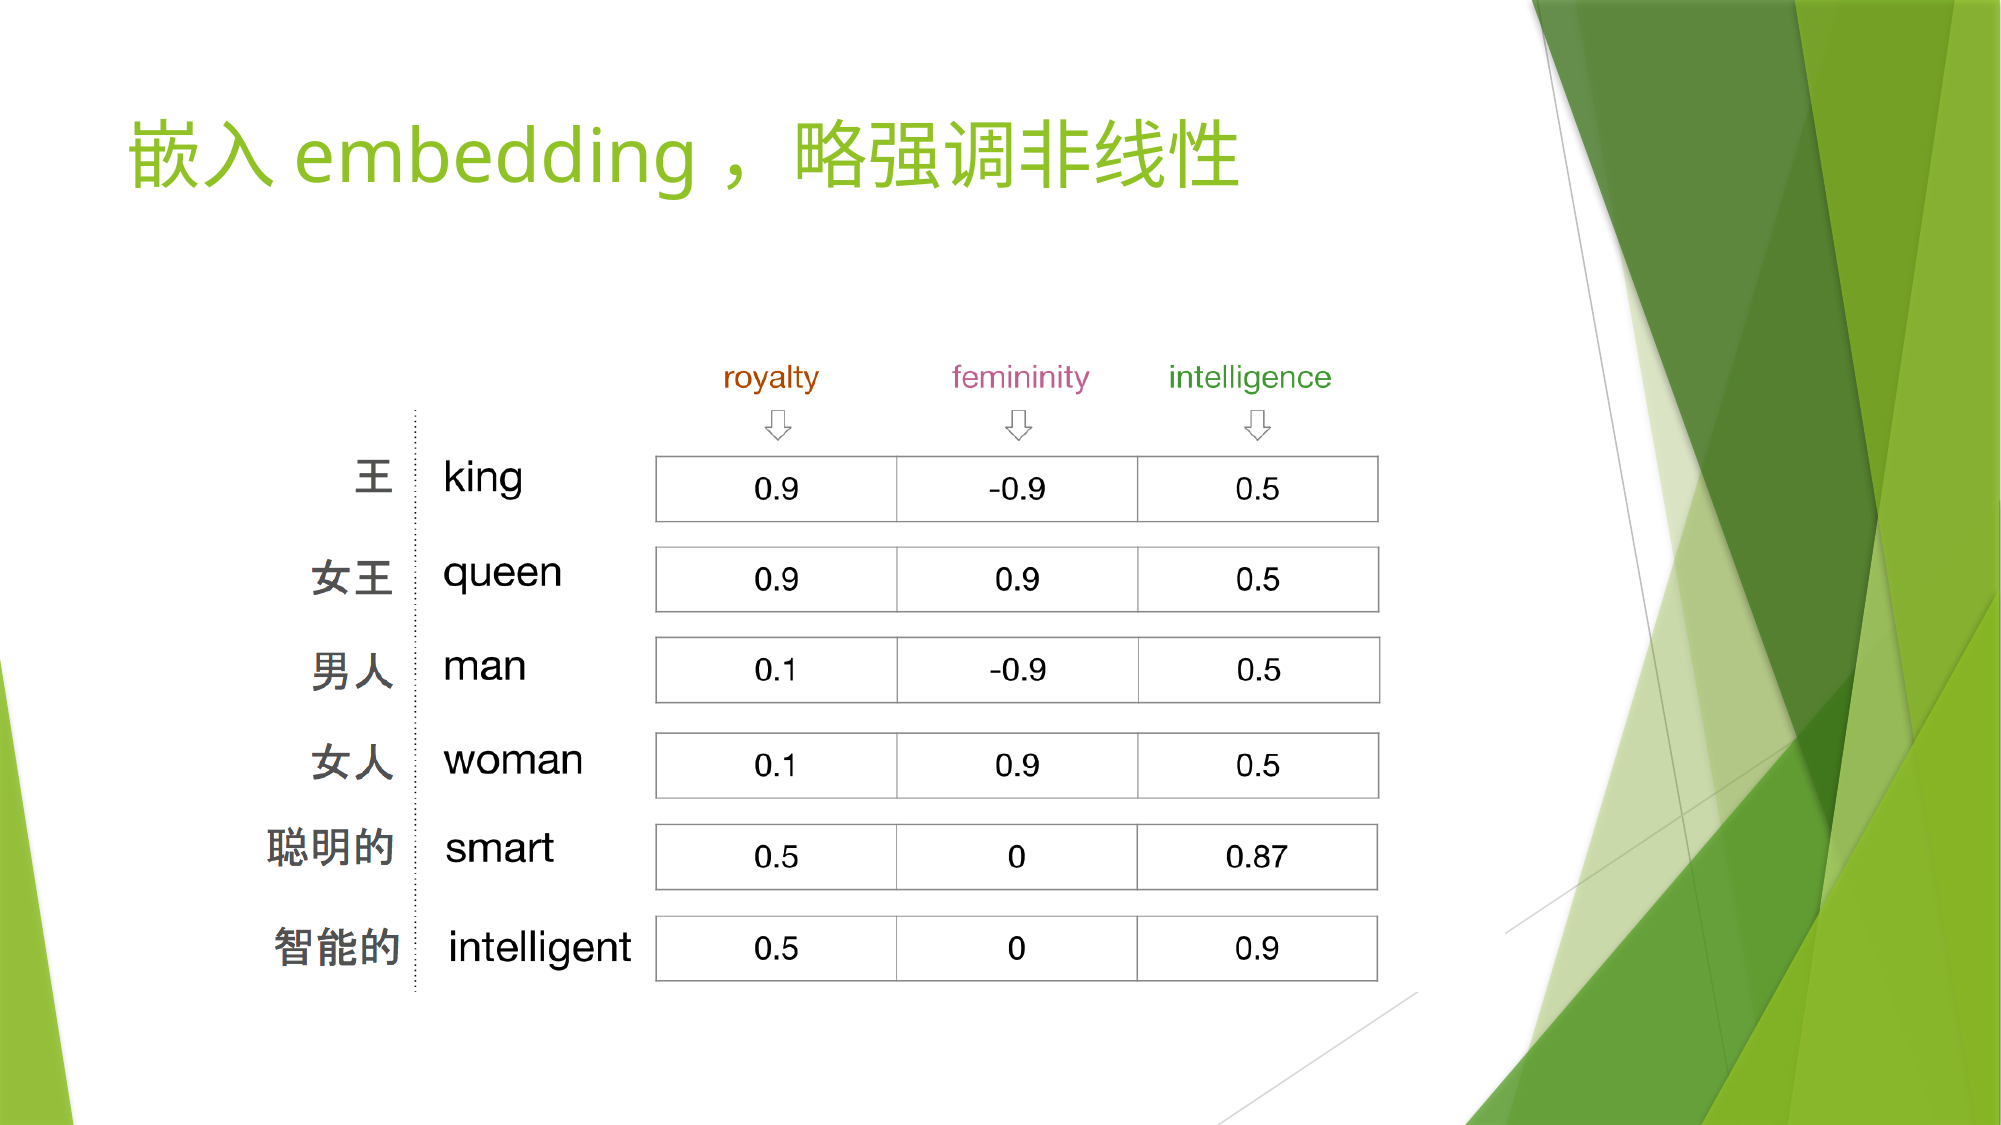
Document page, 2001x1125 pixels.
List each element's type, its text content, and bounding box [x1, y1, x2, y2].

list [127, 353, 1506, 992]
title 嵌入embedding，略强调非线性 [111, 99, 1522, 317]
